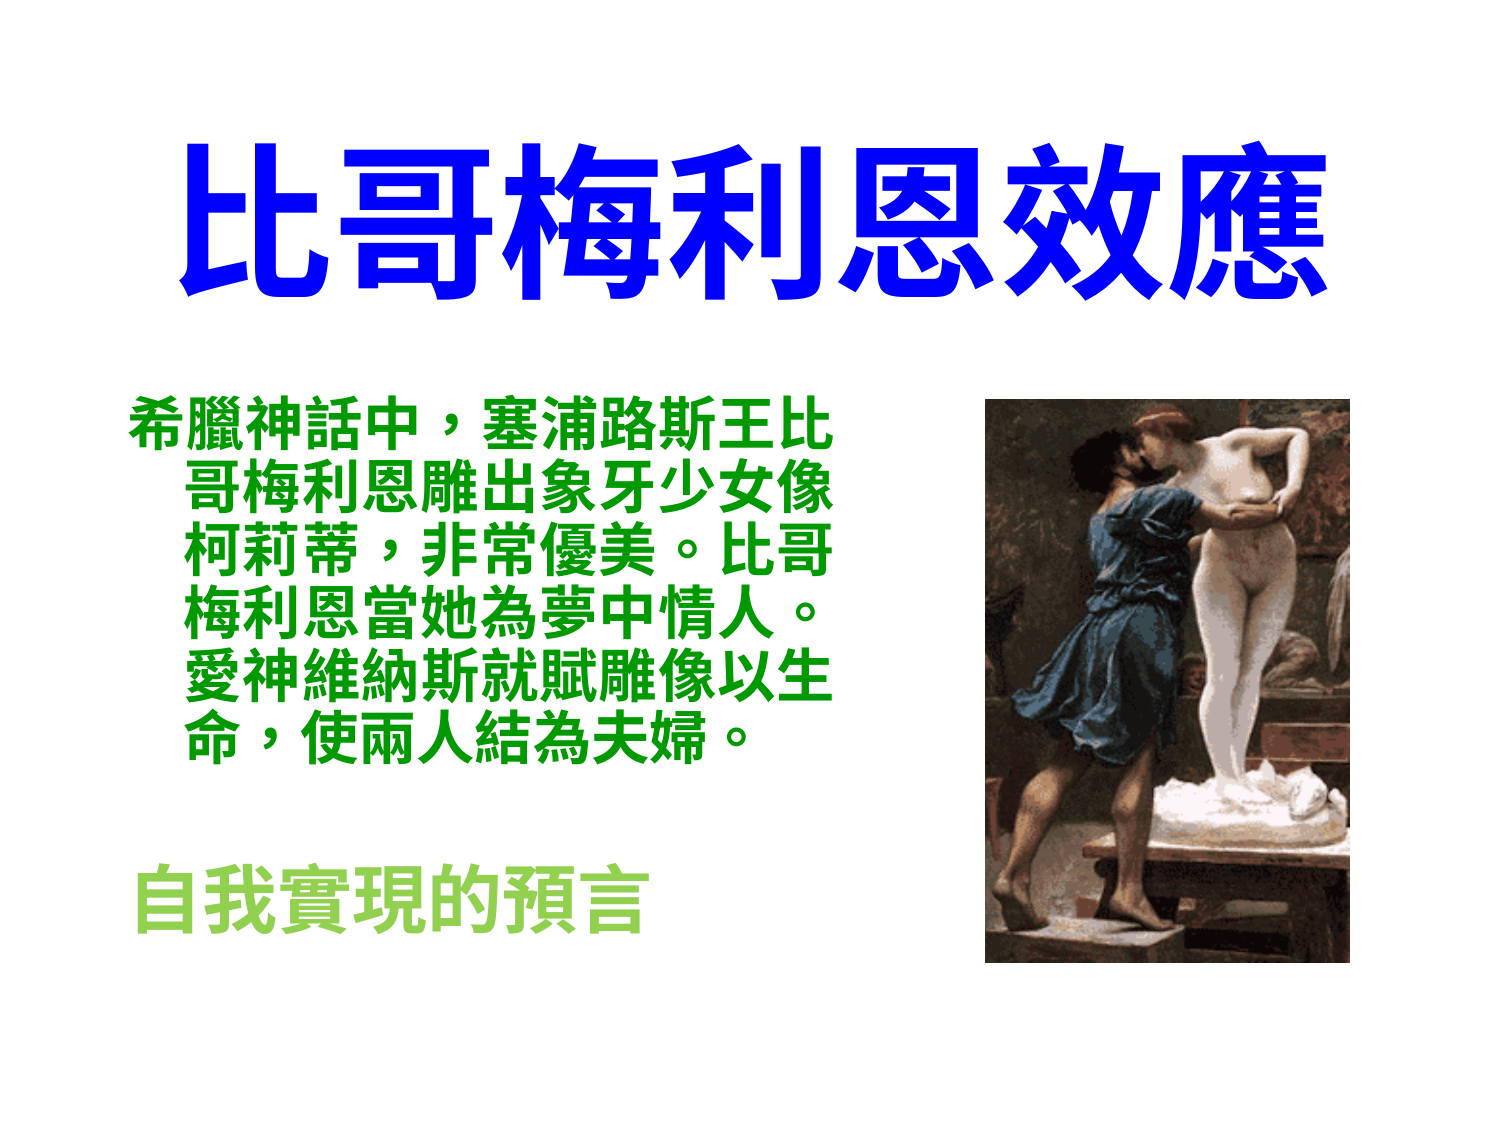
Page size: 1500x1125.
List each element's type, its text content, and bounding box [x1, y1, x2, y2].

picture [984, 399, 1351, 963]
title 比哥梅利恩效應 [112, 99, 1388, 338]
list 希臘神話中，塞浦路斯王比哥梅利恩雕出象牙少女像柯莉蒂，非常優美。比哥梅利恩當她為夢中情人。愛神維納斯就賦雕像以生命，使兩人結為夫婦。 自我實現的預言 [112, 387, 850, 950]
text_box [112, 650, 763, 975]
